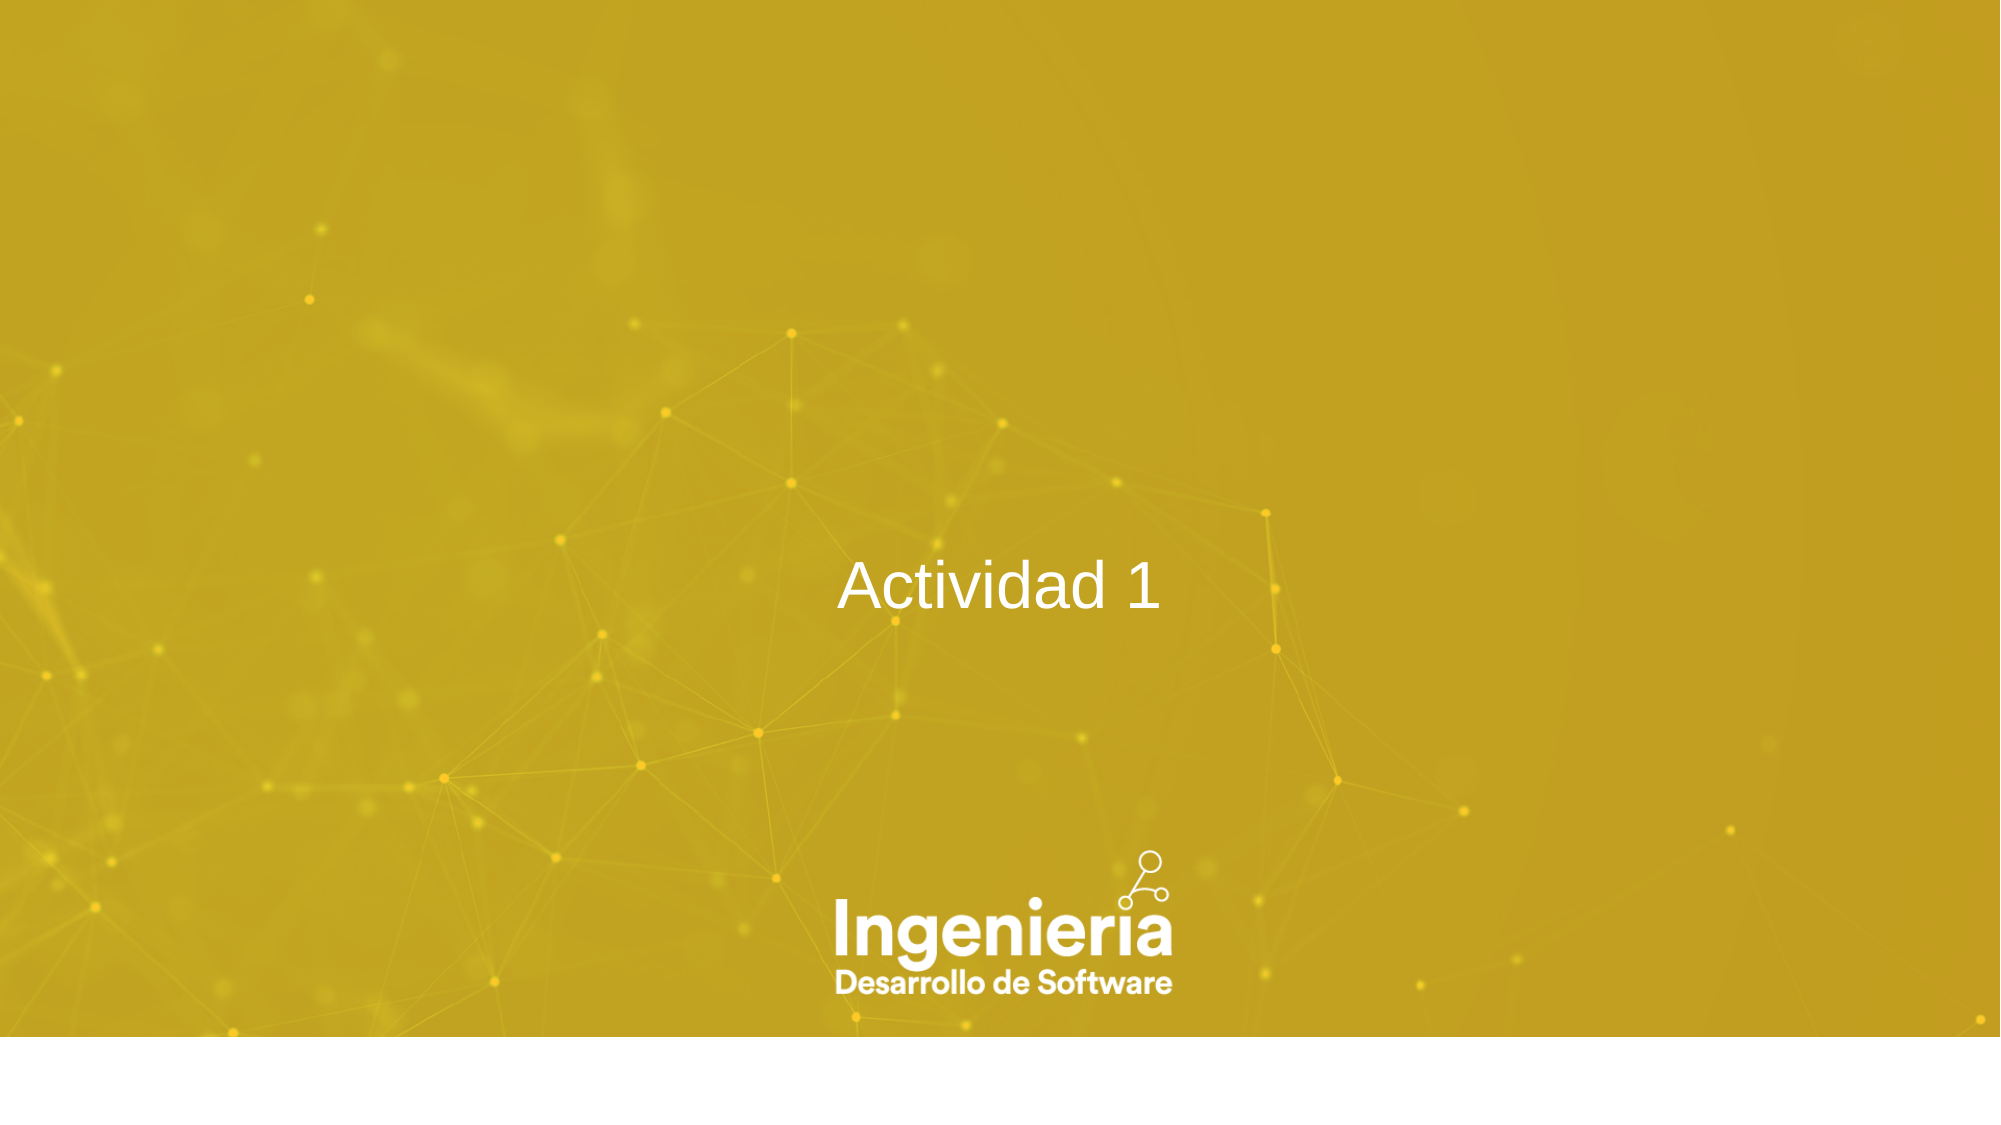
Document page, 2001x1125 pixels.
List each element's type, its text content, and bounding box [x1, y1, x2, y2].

text_box Actividad 1 [427, 532, 1573, 633]
picture [0, 0, 2000, 1037]
